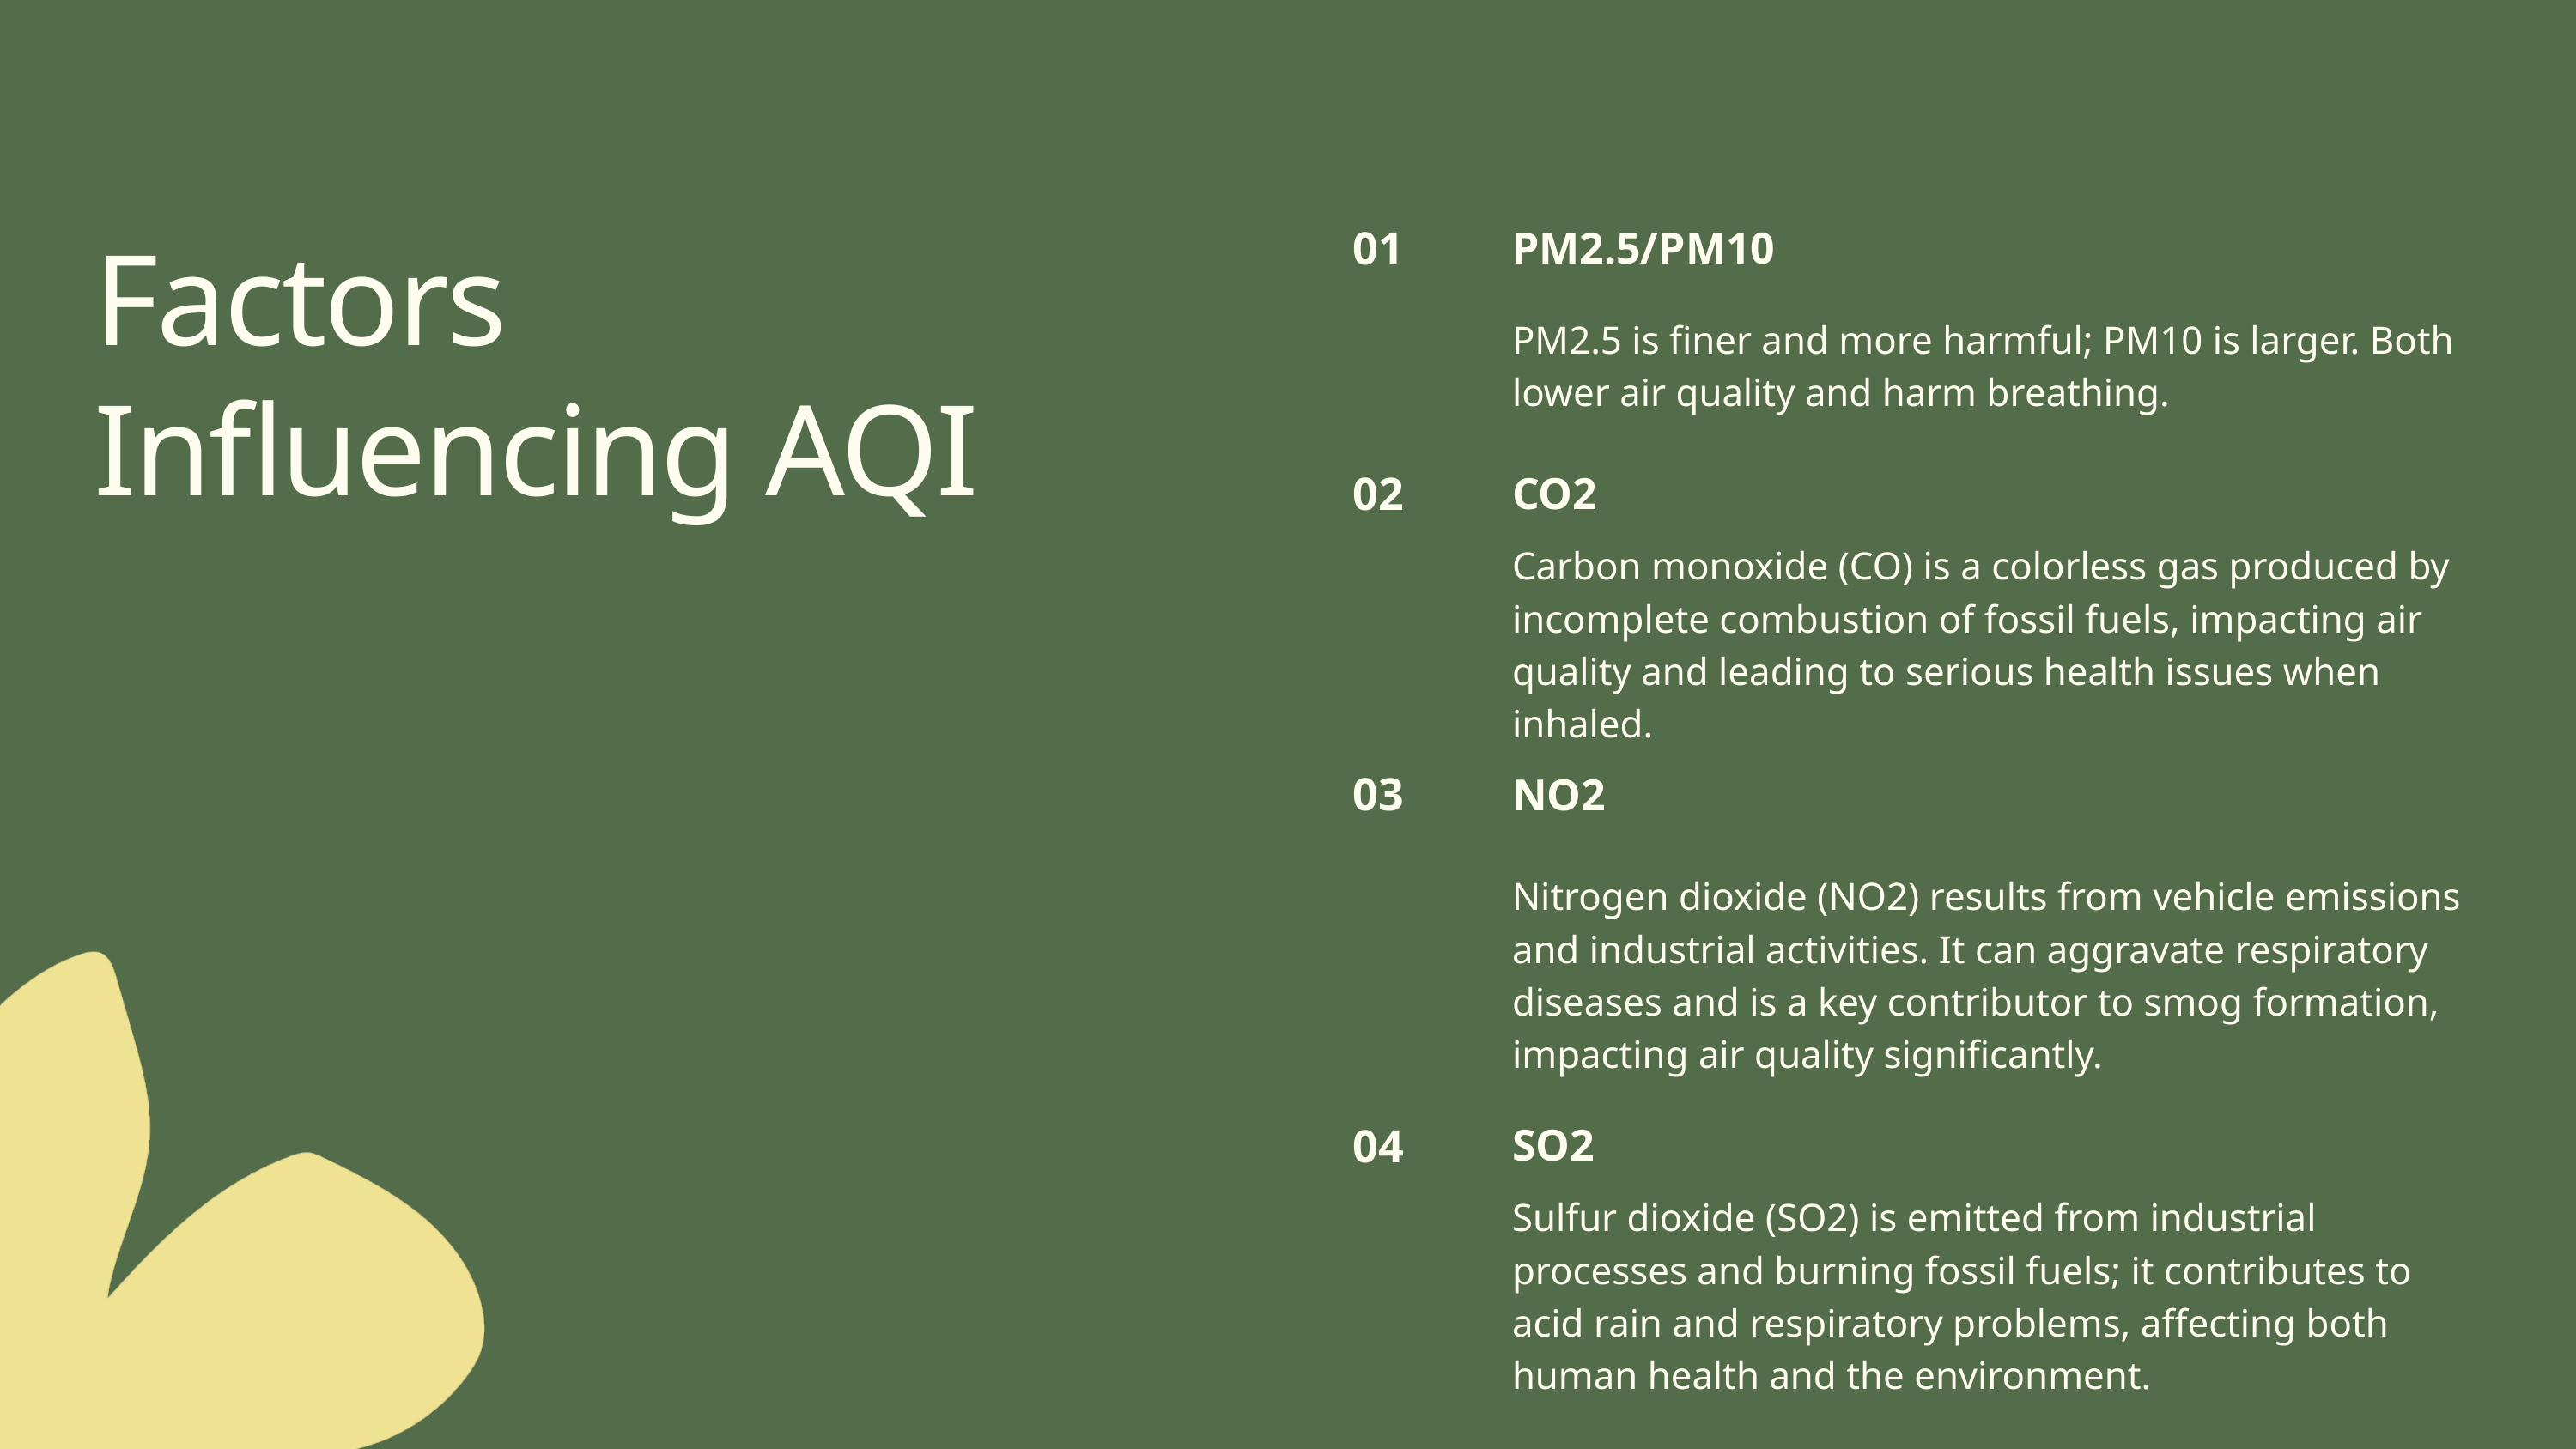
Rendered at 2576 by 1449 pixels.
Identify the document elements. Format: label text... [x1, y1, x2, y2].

text_box Carbon monoxide (CO) is a colorless gas produced by incomplete combustion of fossil fuels, impacting air quality and leading to serious health issues when inhaled. [1511, 535, 2482, 746]
text_box Nitrogen dioxide (NO2) results from vehicle emissions and industrial activities. It can aggravate respiratory diseases and is a key contributor to smog formation, impacting air quality significantly. [1511, 865, 2482, 1076]
text_box 01 [1352, 220, 1440, 274]
text_box PM2.5 is finer and more harmful; PM10 is larger. Both lower air quality and harm breathing. [1511, 309, 2482, 415]
text_box Sulfur dioxide (SO2) is emitted from industrial processes and burning fossil fuels; it contributes to acid rain and respiratory problems, affecting both human health and the environment. [1511, 1186, 2482, 1397]
text_box [0, 950, 487, 1449]
text_box 03 [1352, 766, 1440, 821]
text_box Factors Influencing AQI [94, 220, 1107, 521]
text_box CO2 [1511, 466, 2482, 518]
text_box NO2 [1511, 767, 2482, 820]
text_box 04 [1352, 1117, 1440, 1172]
text_box PM2.5/PM10 [1511, 221, 2482, 273]
text_box SO2 [1511, 1118, 2482, 1170]
text_box 02 [1352, 465, 1440, 519]
